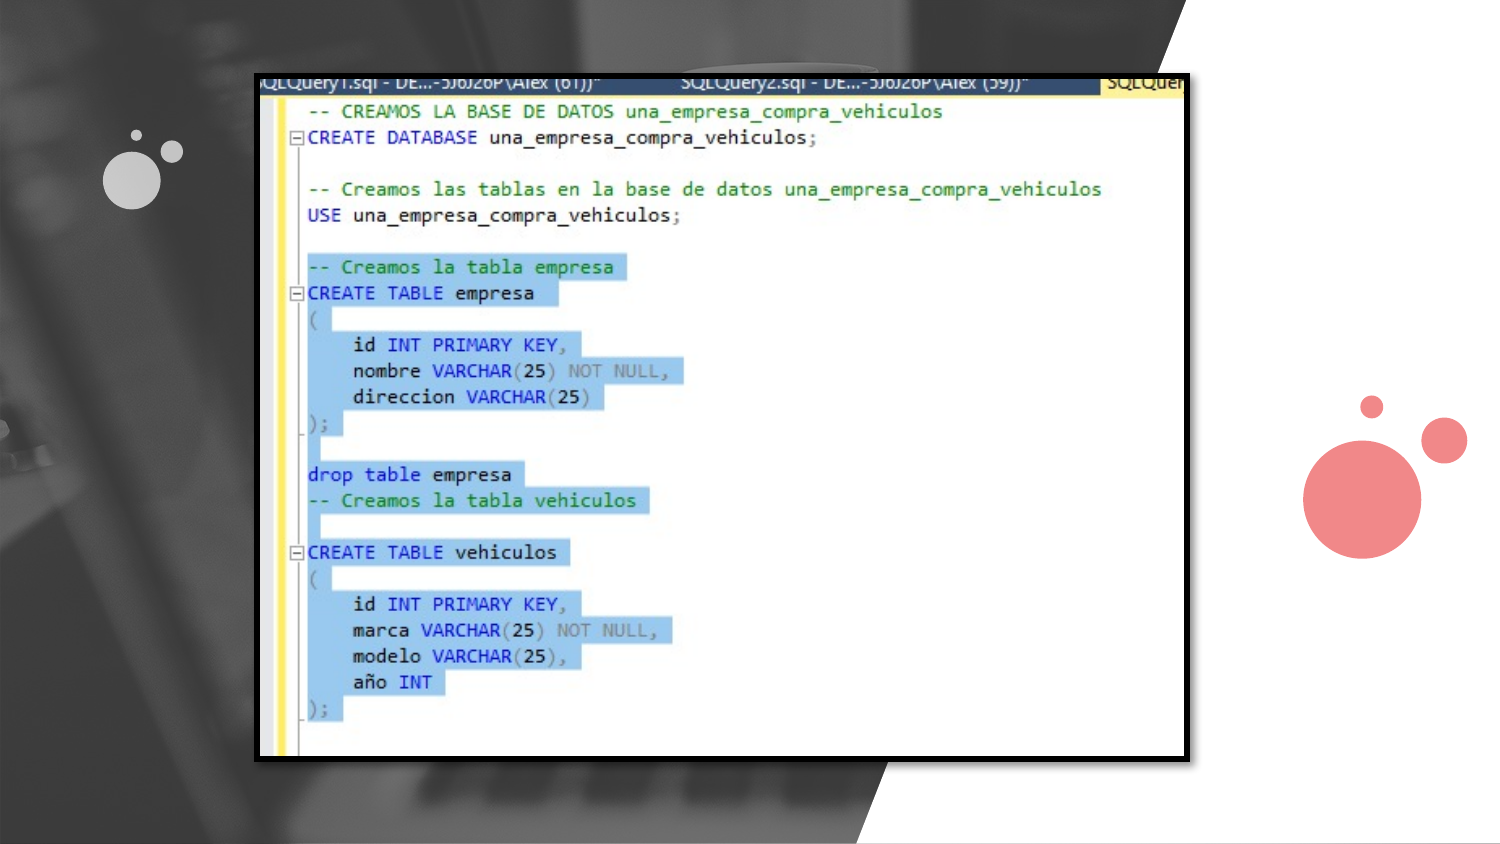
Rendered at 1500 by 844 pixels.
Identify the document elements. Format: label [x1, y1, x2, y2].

picture [259, 78, 1185, 757]
text_box [102, 129, 184, 210]
text_box [1302, 395, 1468, 559]
